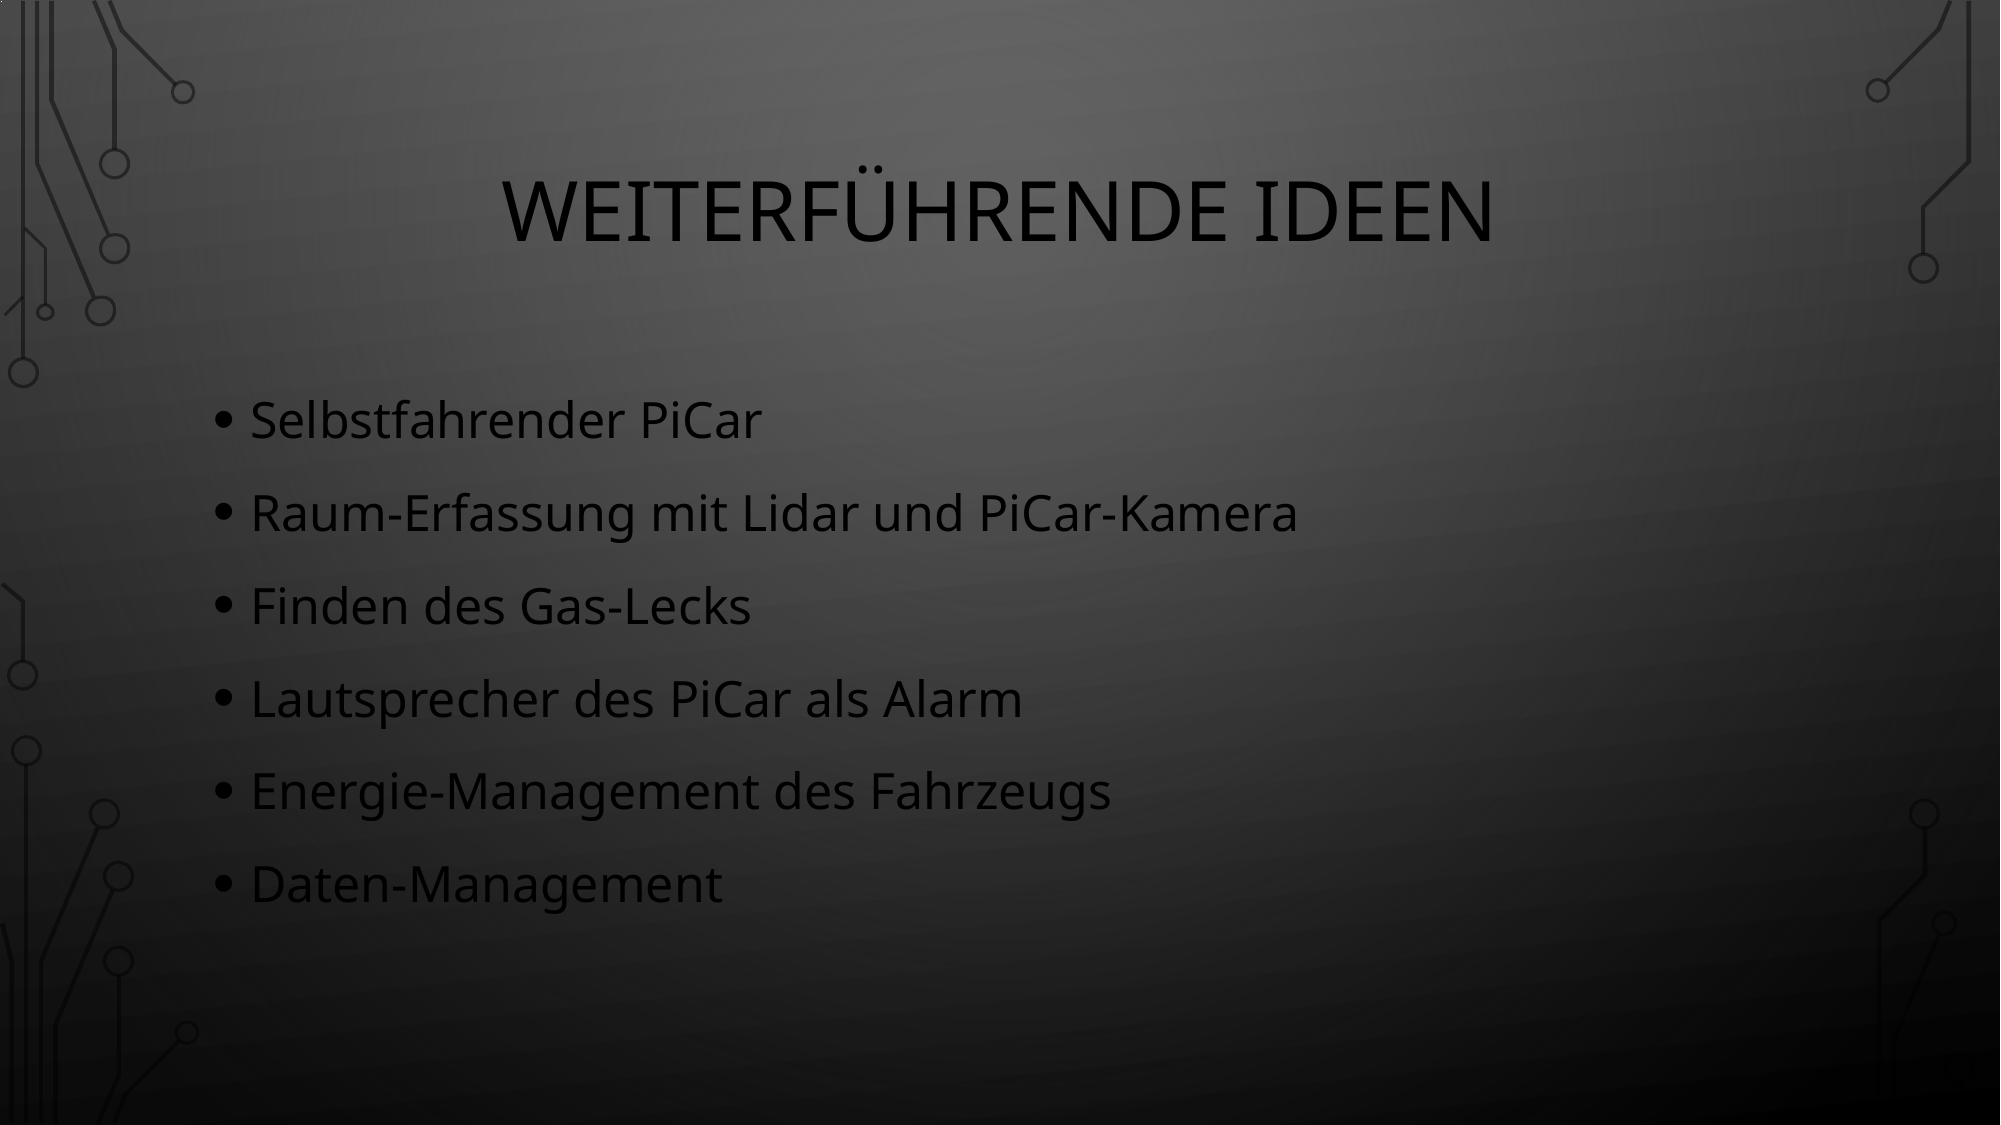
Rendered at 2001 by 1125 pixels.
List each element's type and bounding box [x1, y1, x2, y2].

text_box [0, 0, 201, 1125]
picture [201, 0, 2000, 1125]
text_box [1863, 0, 1976, 1124]
